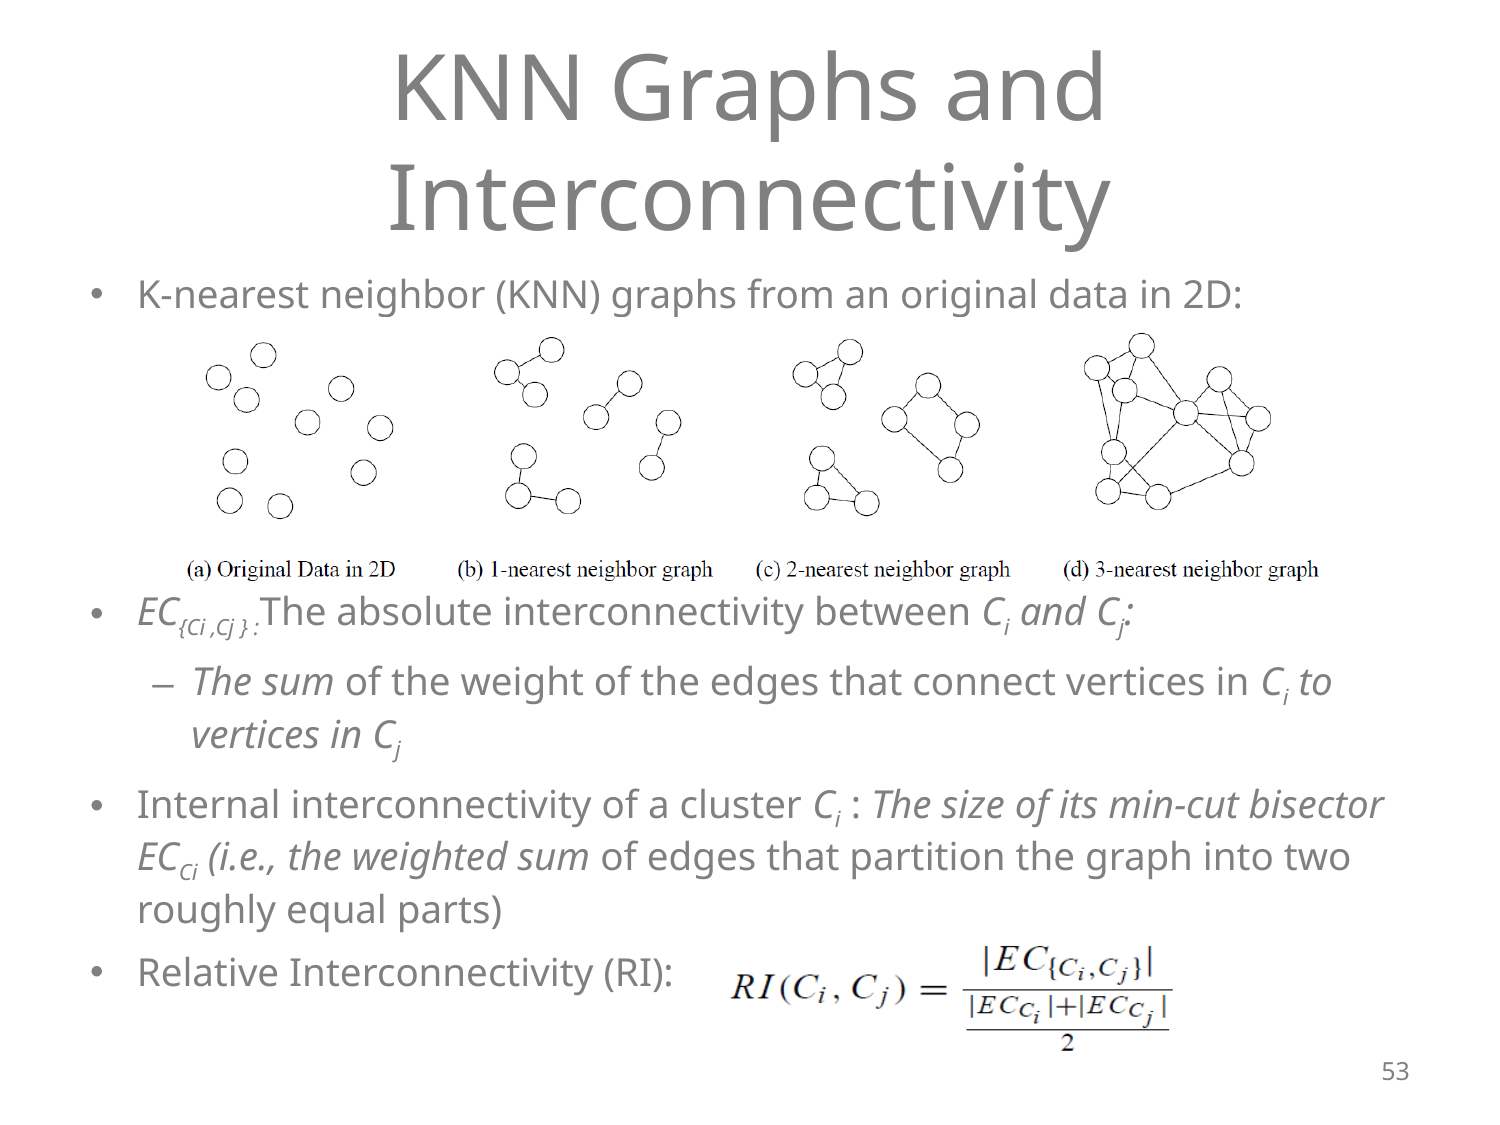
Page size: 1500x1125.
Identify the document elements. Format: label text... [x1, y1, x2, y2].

picture [173, 317, 1327, 586]
picture [723, 929, 1178, 1061]
list K-nearest neighbor (KNN) graphs from an original data in 2D: EC{Ci ,Cj } :The absolute interconnectivity between Ci and Cj: The sum of the weight of the edges that connect vertices in Ci to vertices in Cj Internal interconnectivity of a cluster Ci : The size of its min-cut bisector ECCi (i.e., the weighted sum of edges that partition the graph into two roughly equal parts) Relative Interconnectivity (RI): [75, 262, 1425, 1005]
slide_number 53 [1074, 1042, 1425, 1103]
title KNN Graphs and Interconnectivity [75, 45, 1425, 233]
